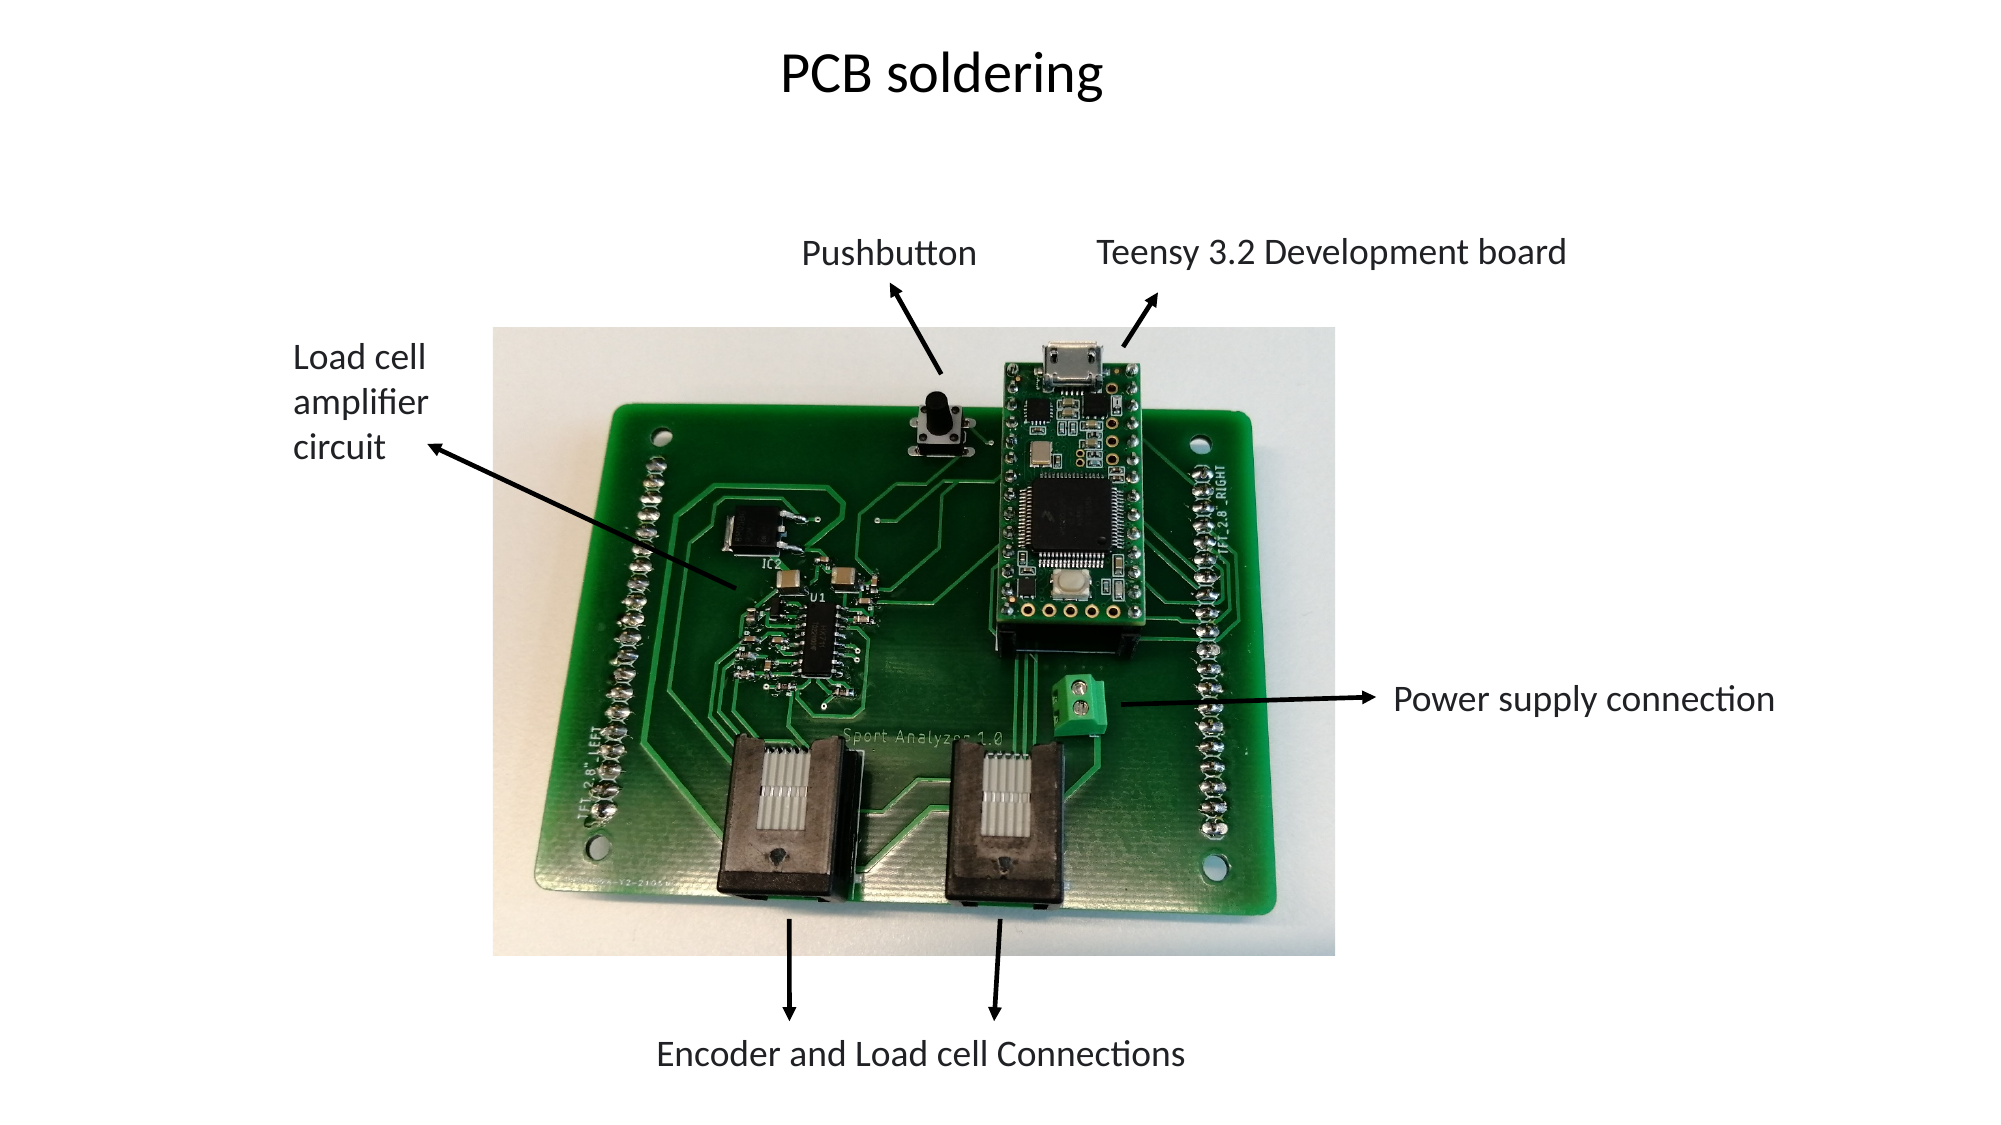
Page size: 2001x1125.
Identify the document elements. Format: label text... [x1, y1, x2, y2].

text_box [1121, 696, 1377, 705]
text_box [994, 918, 1001, 1022]
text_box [889, 282, 942, 375]
text_box Pushbutton [786, 220, 993, 281]
text_box PCB soldering [698, 26, 1186, 112]
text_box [427, 443, 736, 589]
text_box Load cell amplifier circuit [278, 324, 452, 474]
text_box Power supply connection [1378, 666, 1792, 727]
picture [492, 327, 1336, 957]
text_box Teensy 3.2 Development board [1081, 220, 1583, 280]
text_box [1123, 292, 1158, 347]
text_box Encoder and Load cell Connections [641, 1021, 1202, 1081]
